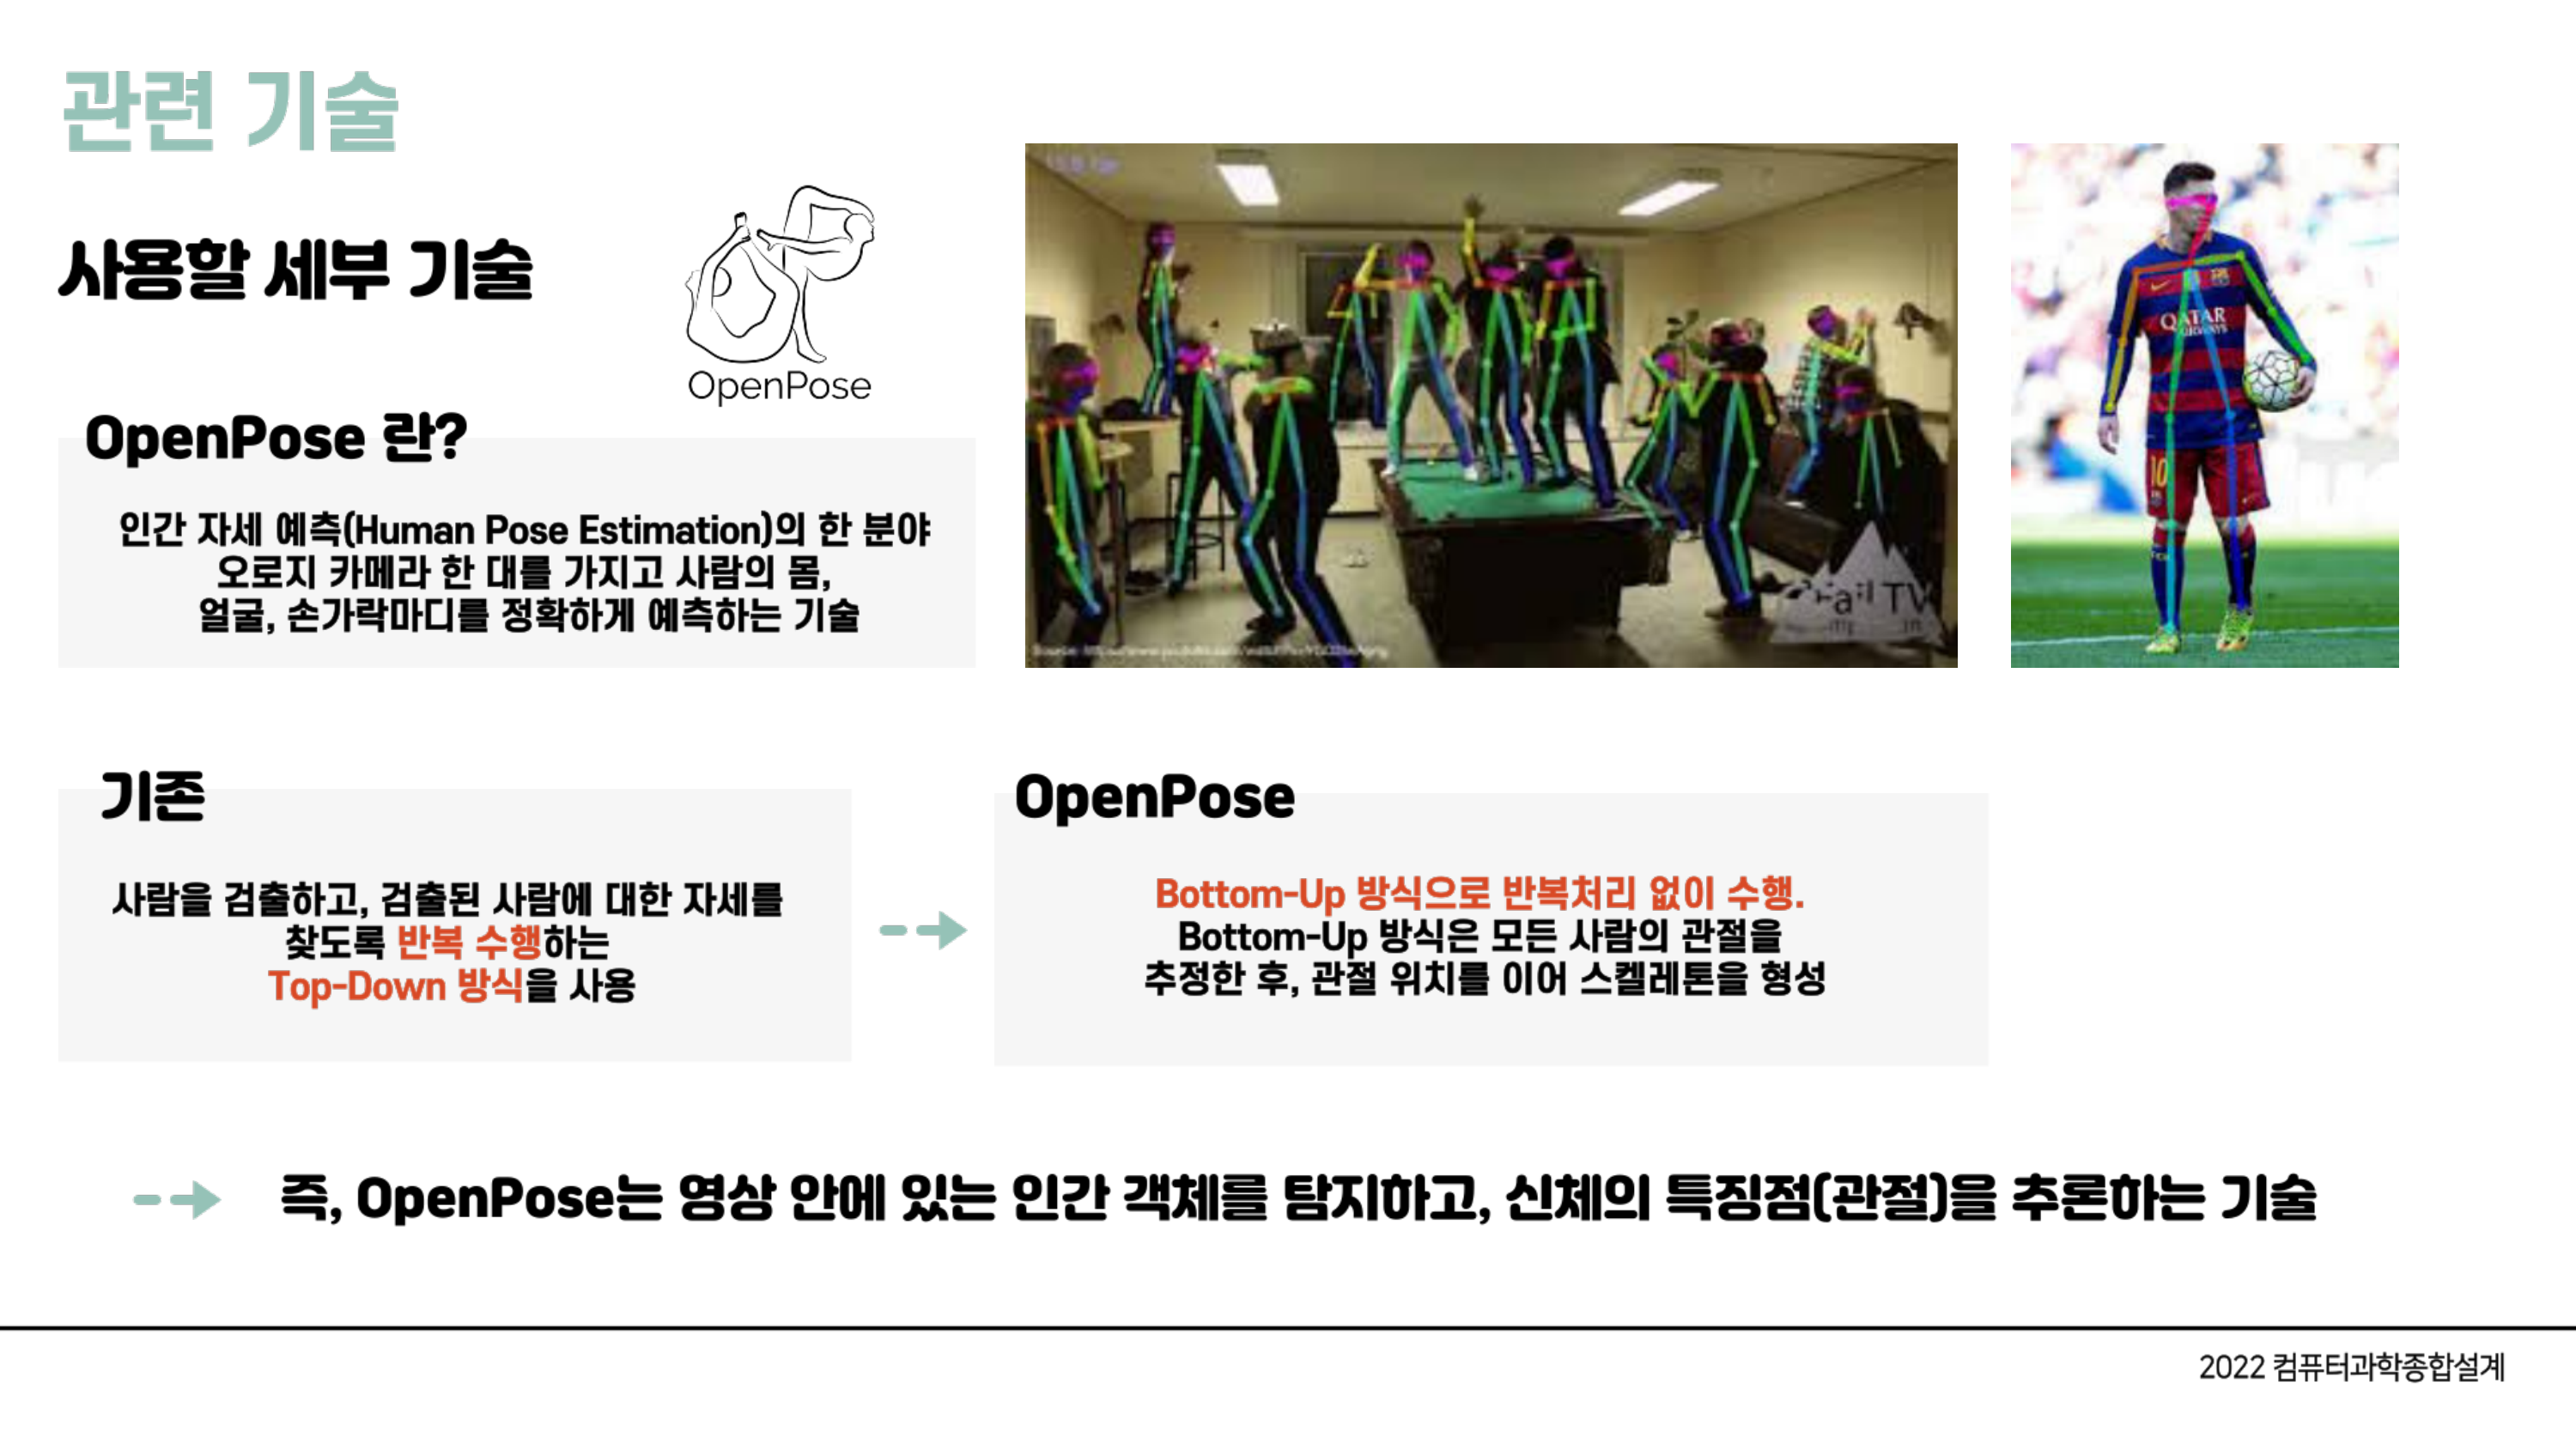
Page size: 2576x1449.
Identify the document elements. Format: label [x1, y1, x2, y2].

text_box [1025, 143, 1958, 668]
text_box [125, 1180, 222, 1220]
text_box [993, 793, 1990, 1067]
picture [988, 862, 1841, 1016]
picture [896, 751, 1319, 852]
picture [49, 215, 580, 330]
text_box [0, 1319, 2576, 1337]
text_box [58, 438, 977, 668]
picture [246, 1155, 2339, 1249]
picture [50, 392, 494, 493]
picture [46, 37, 437, 191]
picture [77, 499, 957, 652]
picture [80, 869, 811, 1026]
picture [2023, 1343, 2518, 1397]
picture [50, 751, 229, 846]
text_box [656, 171, 908, 423]
text_box [2011, 143, 2399, 668]
text_box [872, 911, 968, 950]
text_box [58, 789, 853, 1063]
